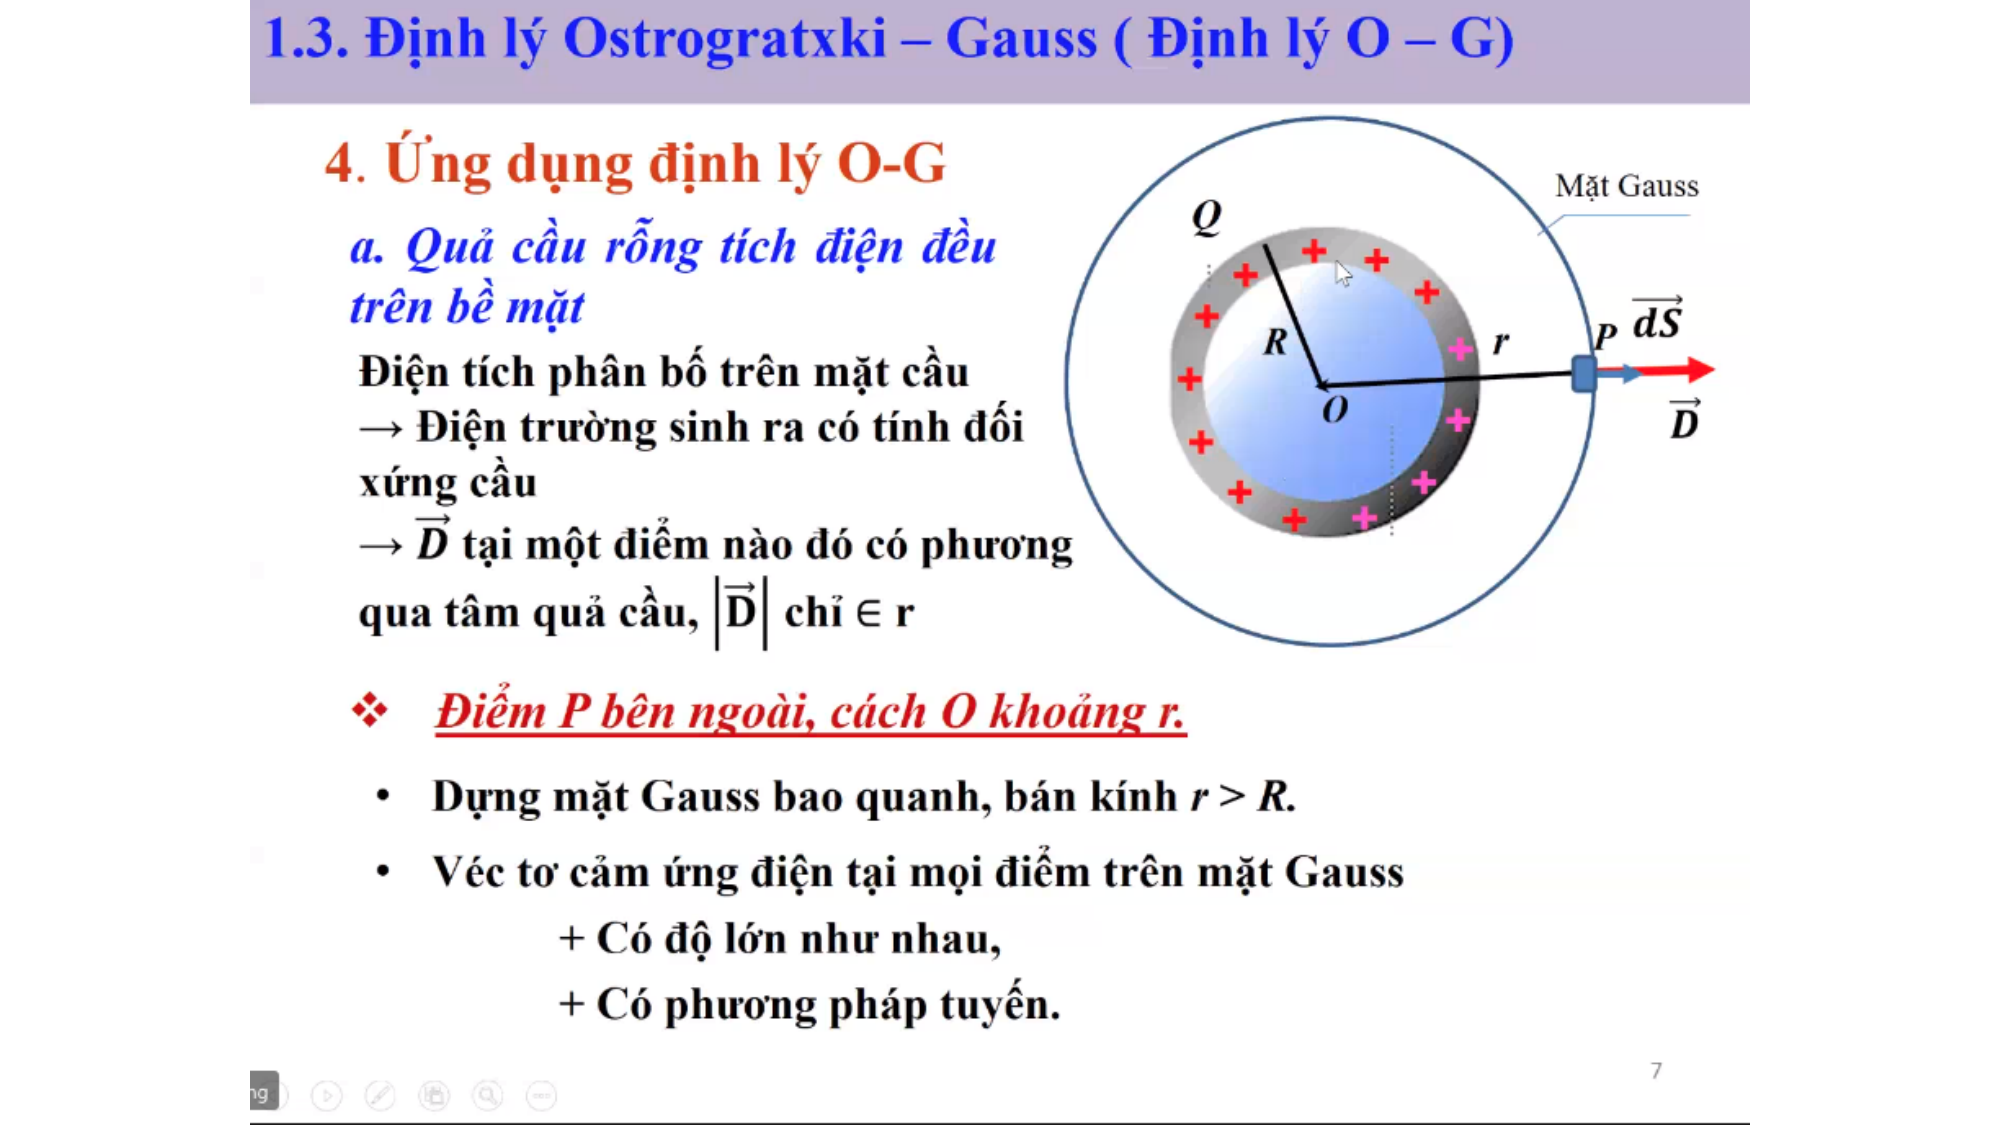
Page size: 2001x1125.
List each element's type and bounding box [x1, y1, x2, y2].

picture [250, 0, 1750, 1125]
